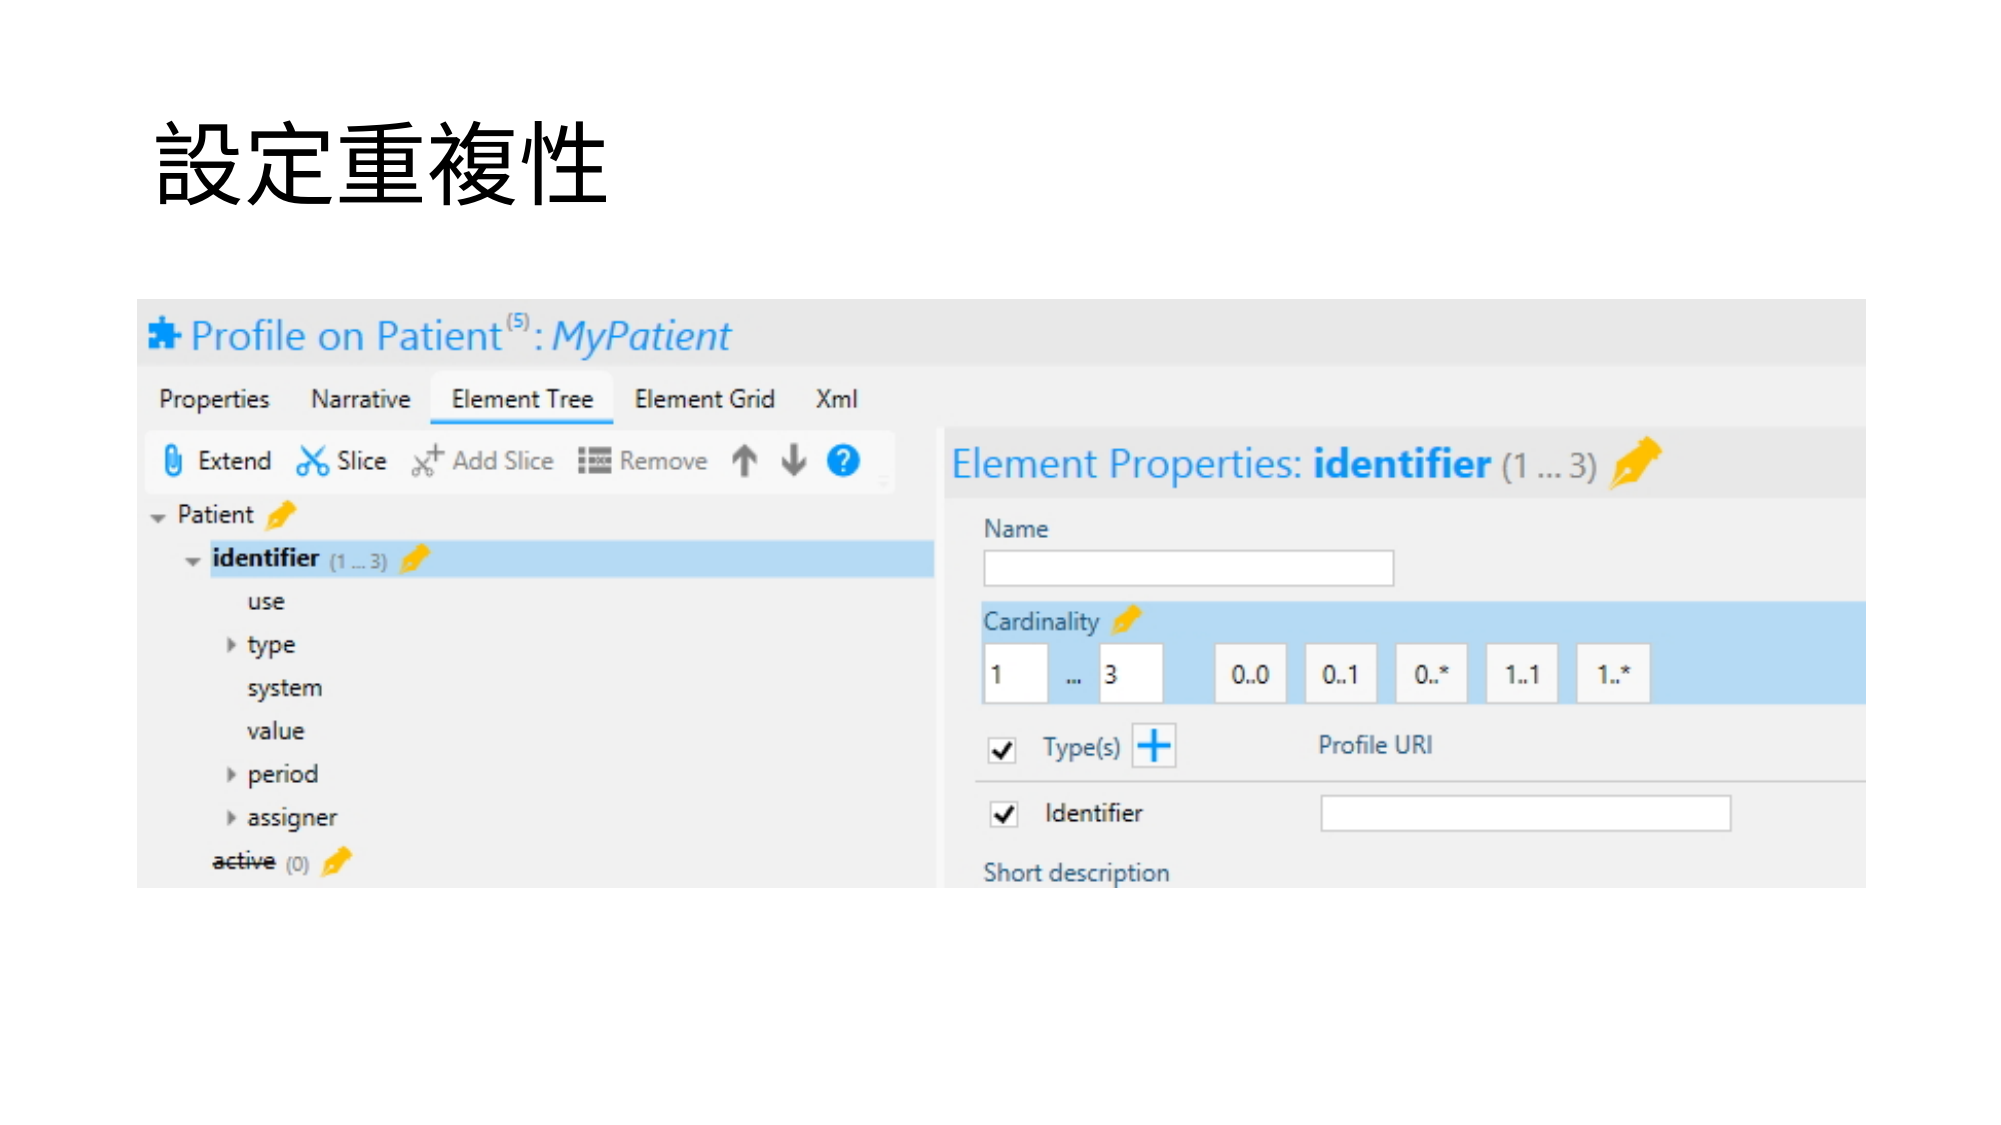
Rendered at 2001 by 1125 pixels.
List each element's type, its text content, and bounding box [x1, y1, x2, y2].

picture [137, 299, 1866, 888]
title 設定重複性 [137, 59, 1863, 278]
